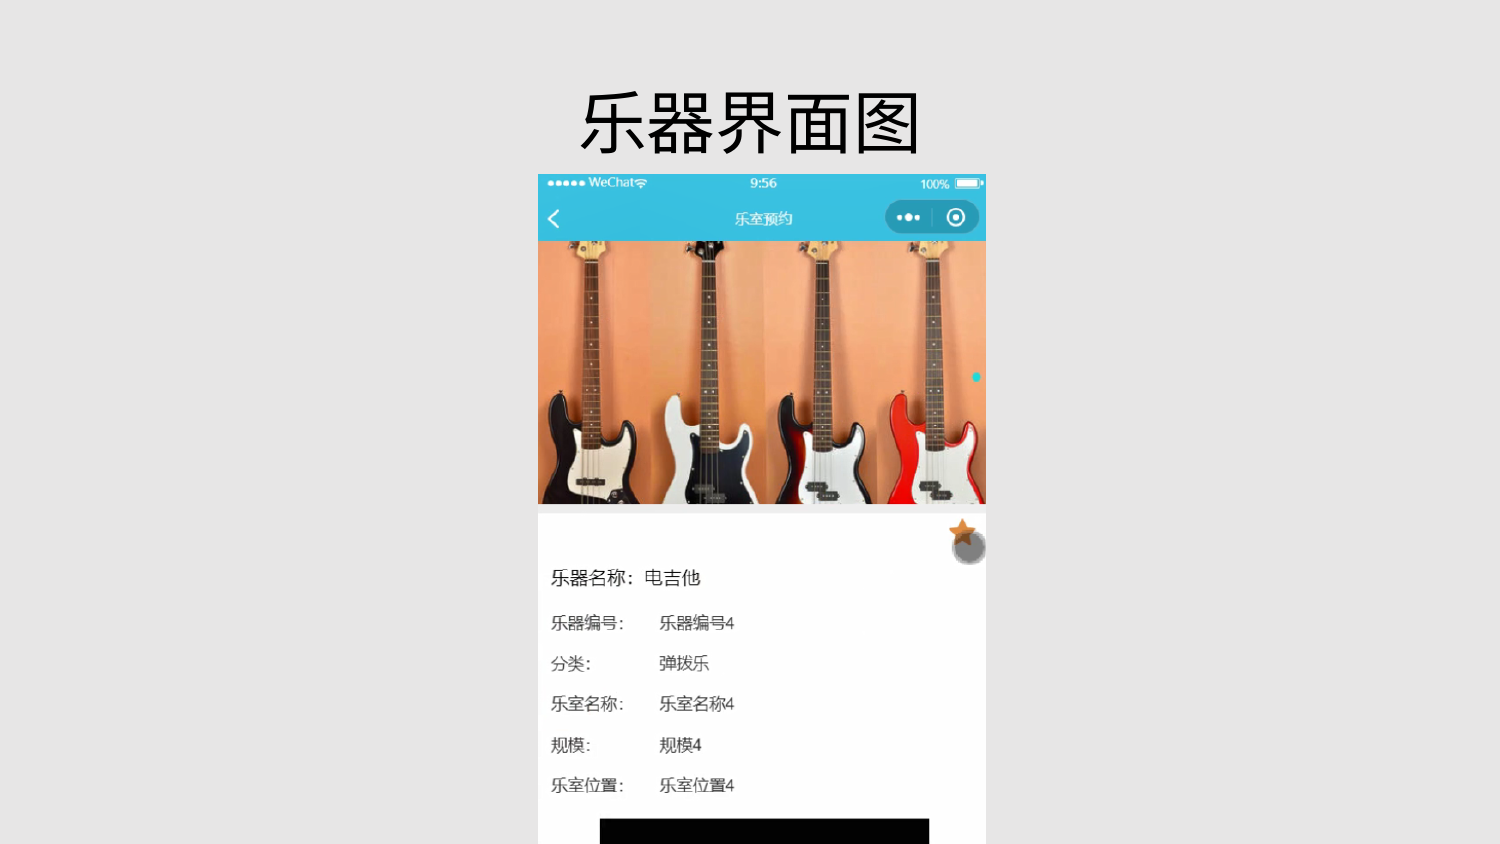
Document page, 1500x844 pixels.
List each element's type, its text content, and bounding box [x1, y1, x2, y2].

picture [538, 174, 986, 844]
title 乐器界面图 [103, 44, 1397, 208]
